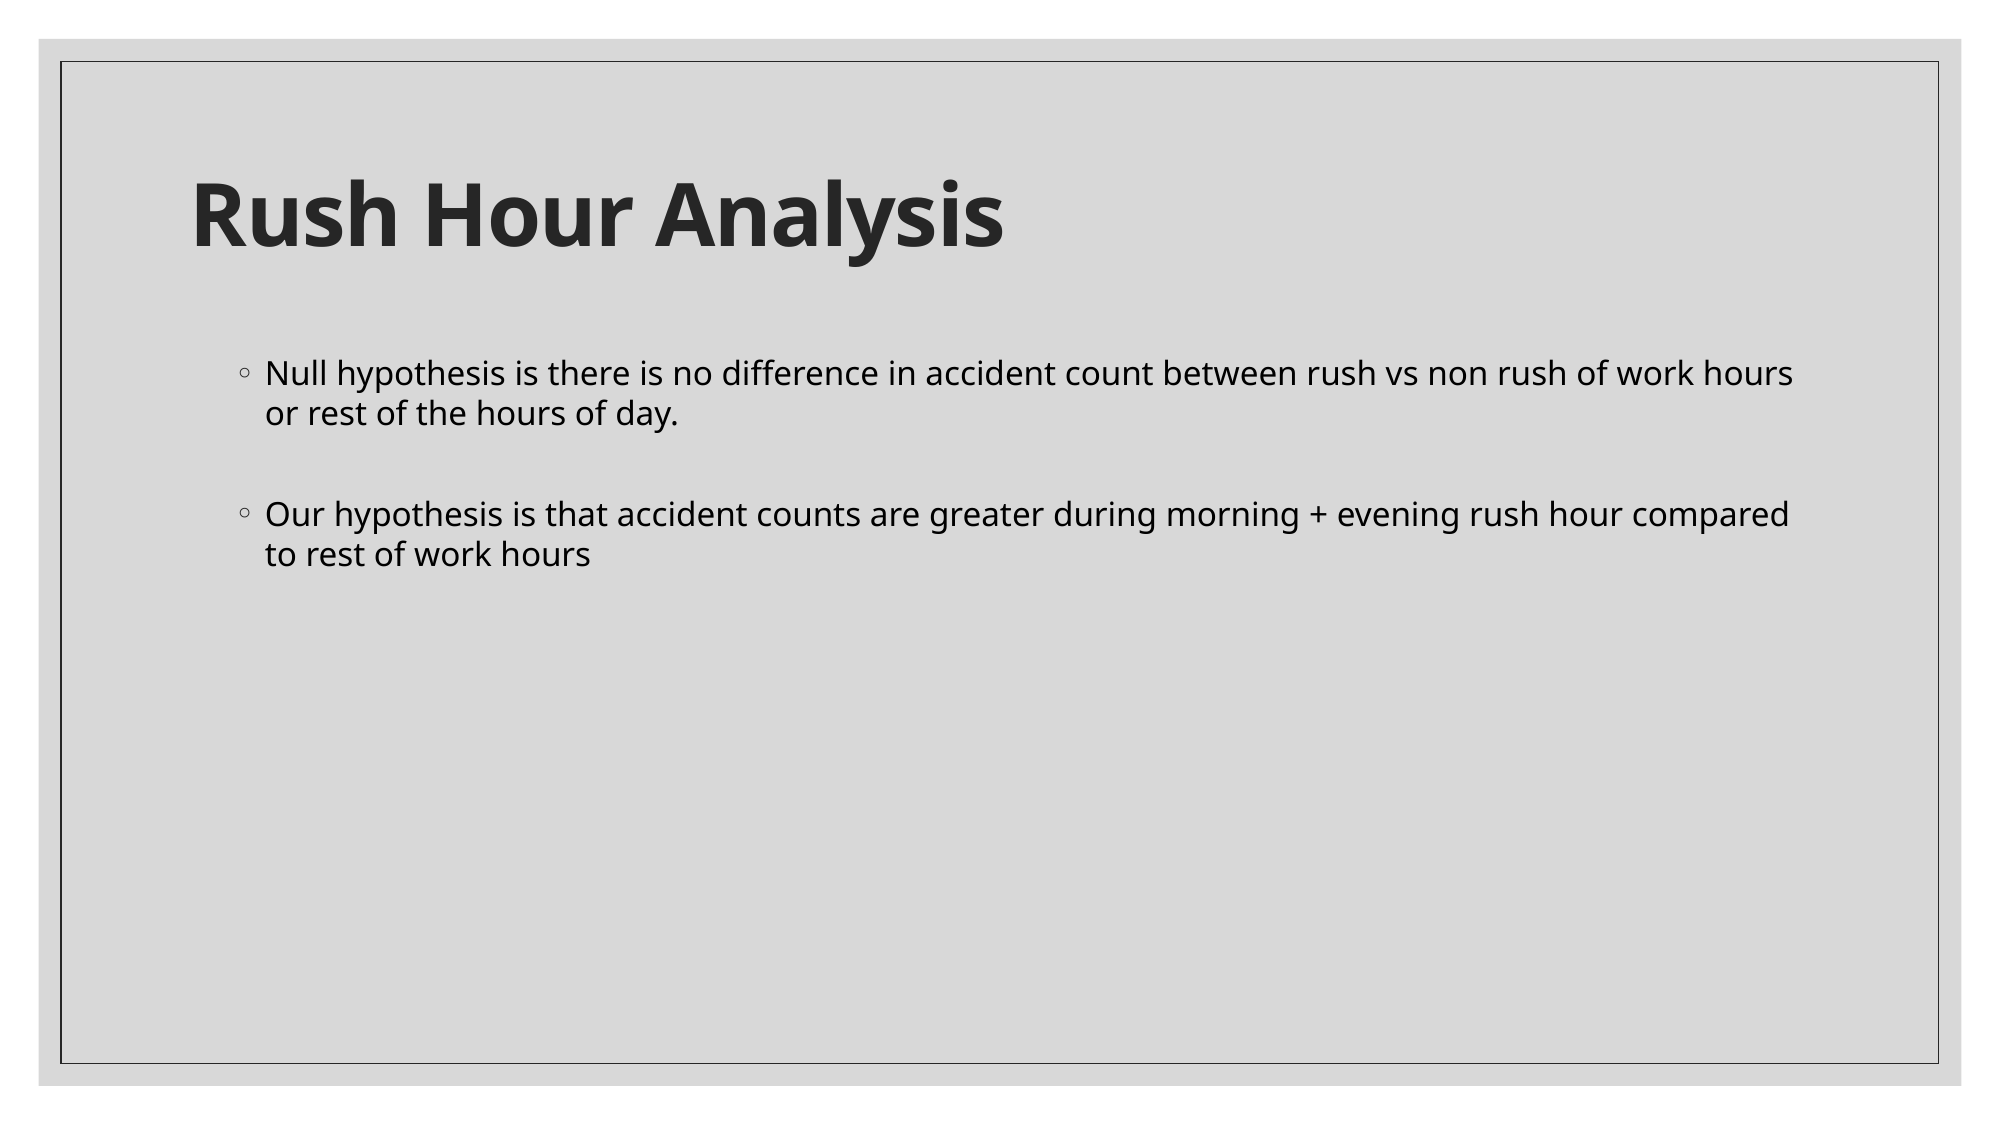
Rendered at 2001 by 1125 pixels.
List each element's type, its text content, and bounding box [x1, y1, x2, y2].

title Rush Hour Analysis [174, 105, 1825, 331]
list Null hypothesis is there is no difference in accident count between rush vs non rush of work hours or rest of the hours of day. Our hypothesis is that accident counts are greater during morning + evening rush hour compared to rest of work hours [174, 345, 1825, 977]
